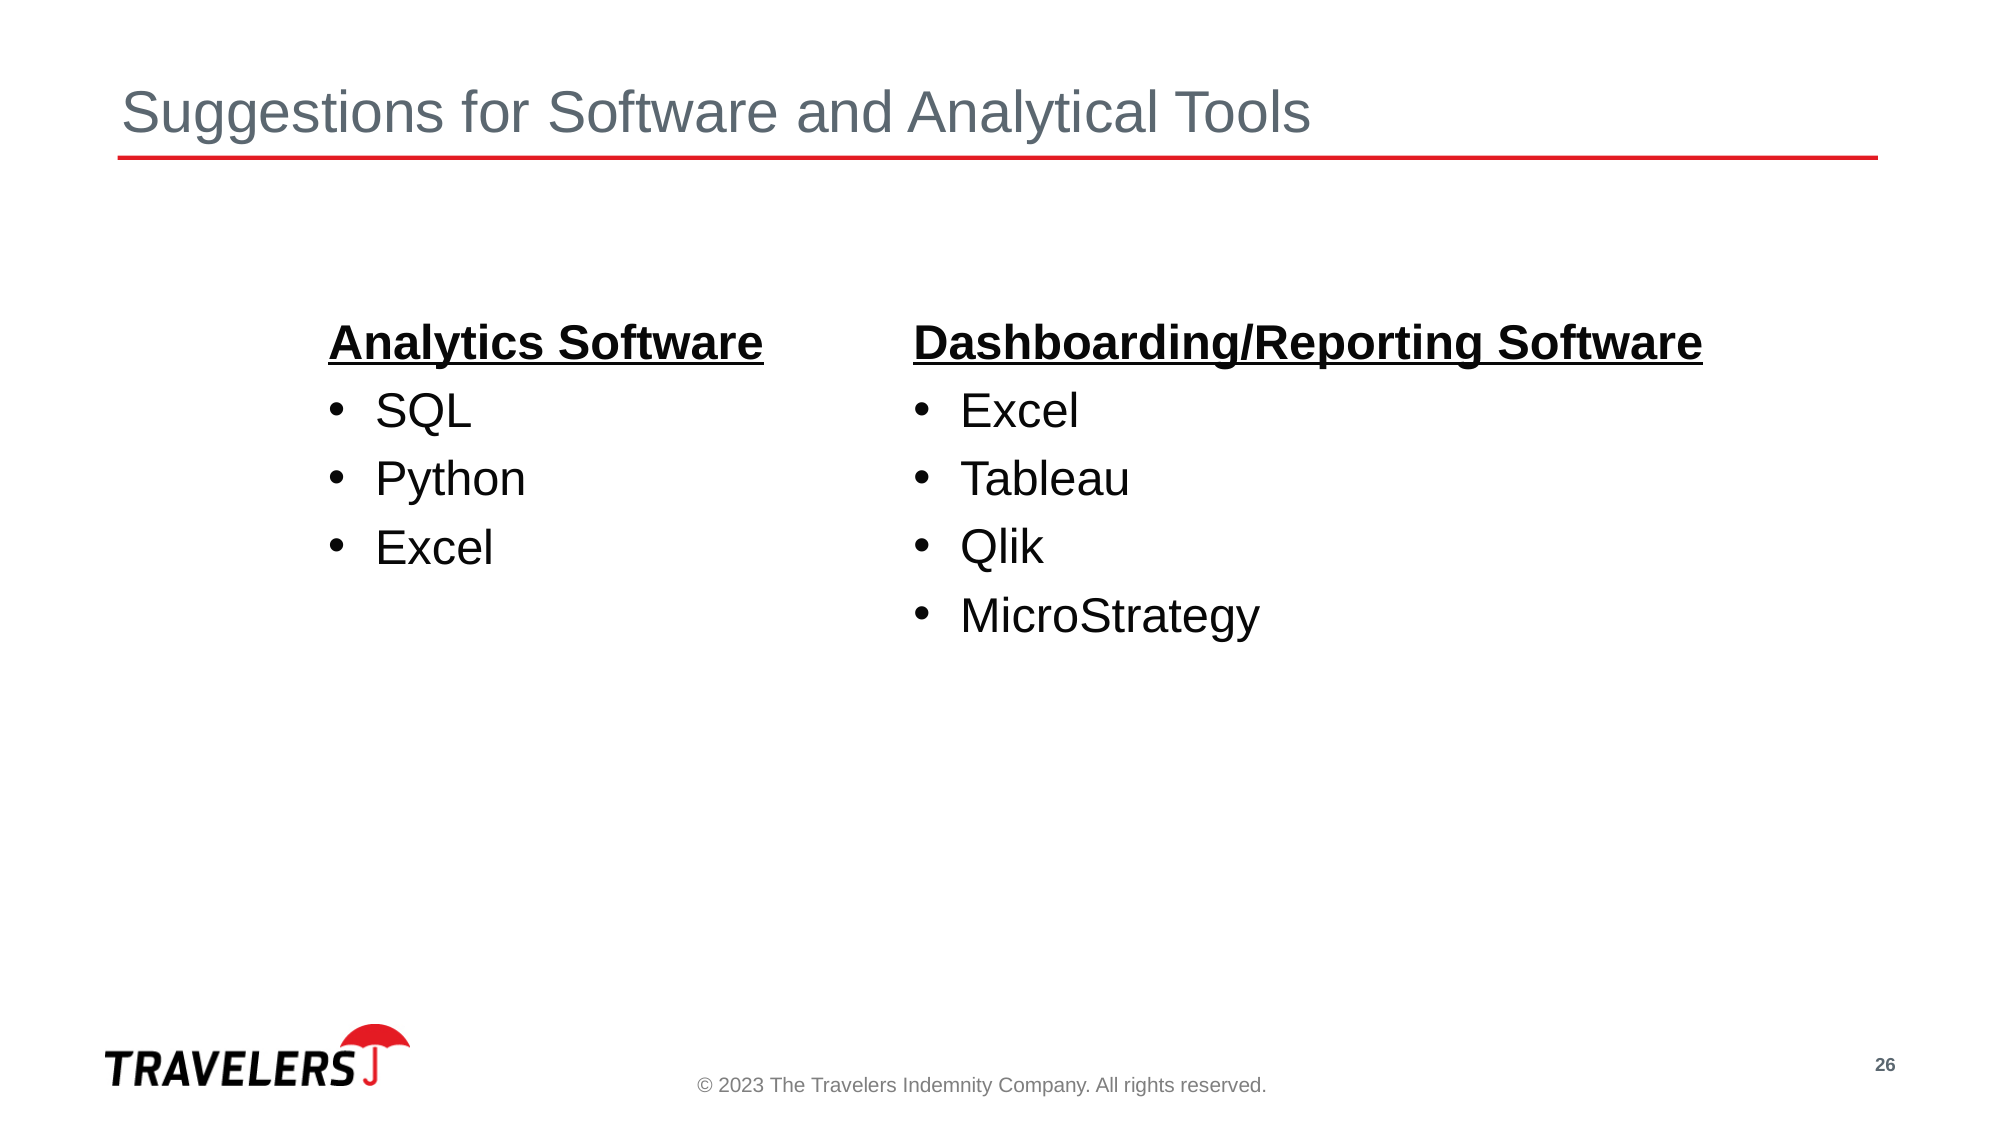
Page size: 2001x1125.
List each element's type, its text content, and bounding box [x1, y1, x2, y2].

title Suggestions for Software and Analytical Tools [100, 32, 1900, 155]
list Analytics Software SQL Python Excel [306, 299, 892, 943]
text_box © 2023 The Travelers Indemnity Company. All rights reserved. [570, 1064, 1394, 1104]
text_box Dashboarding/Reporting Software Excel Tableau Qlik MicroStrategy [891, 299, 1810, 915]
slide_number 26 [1450, 1044, 1918, 1087]
picture [105, 1024, 410, 1086]
